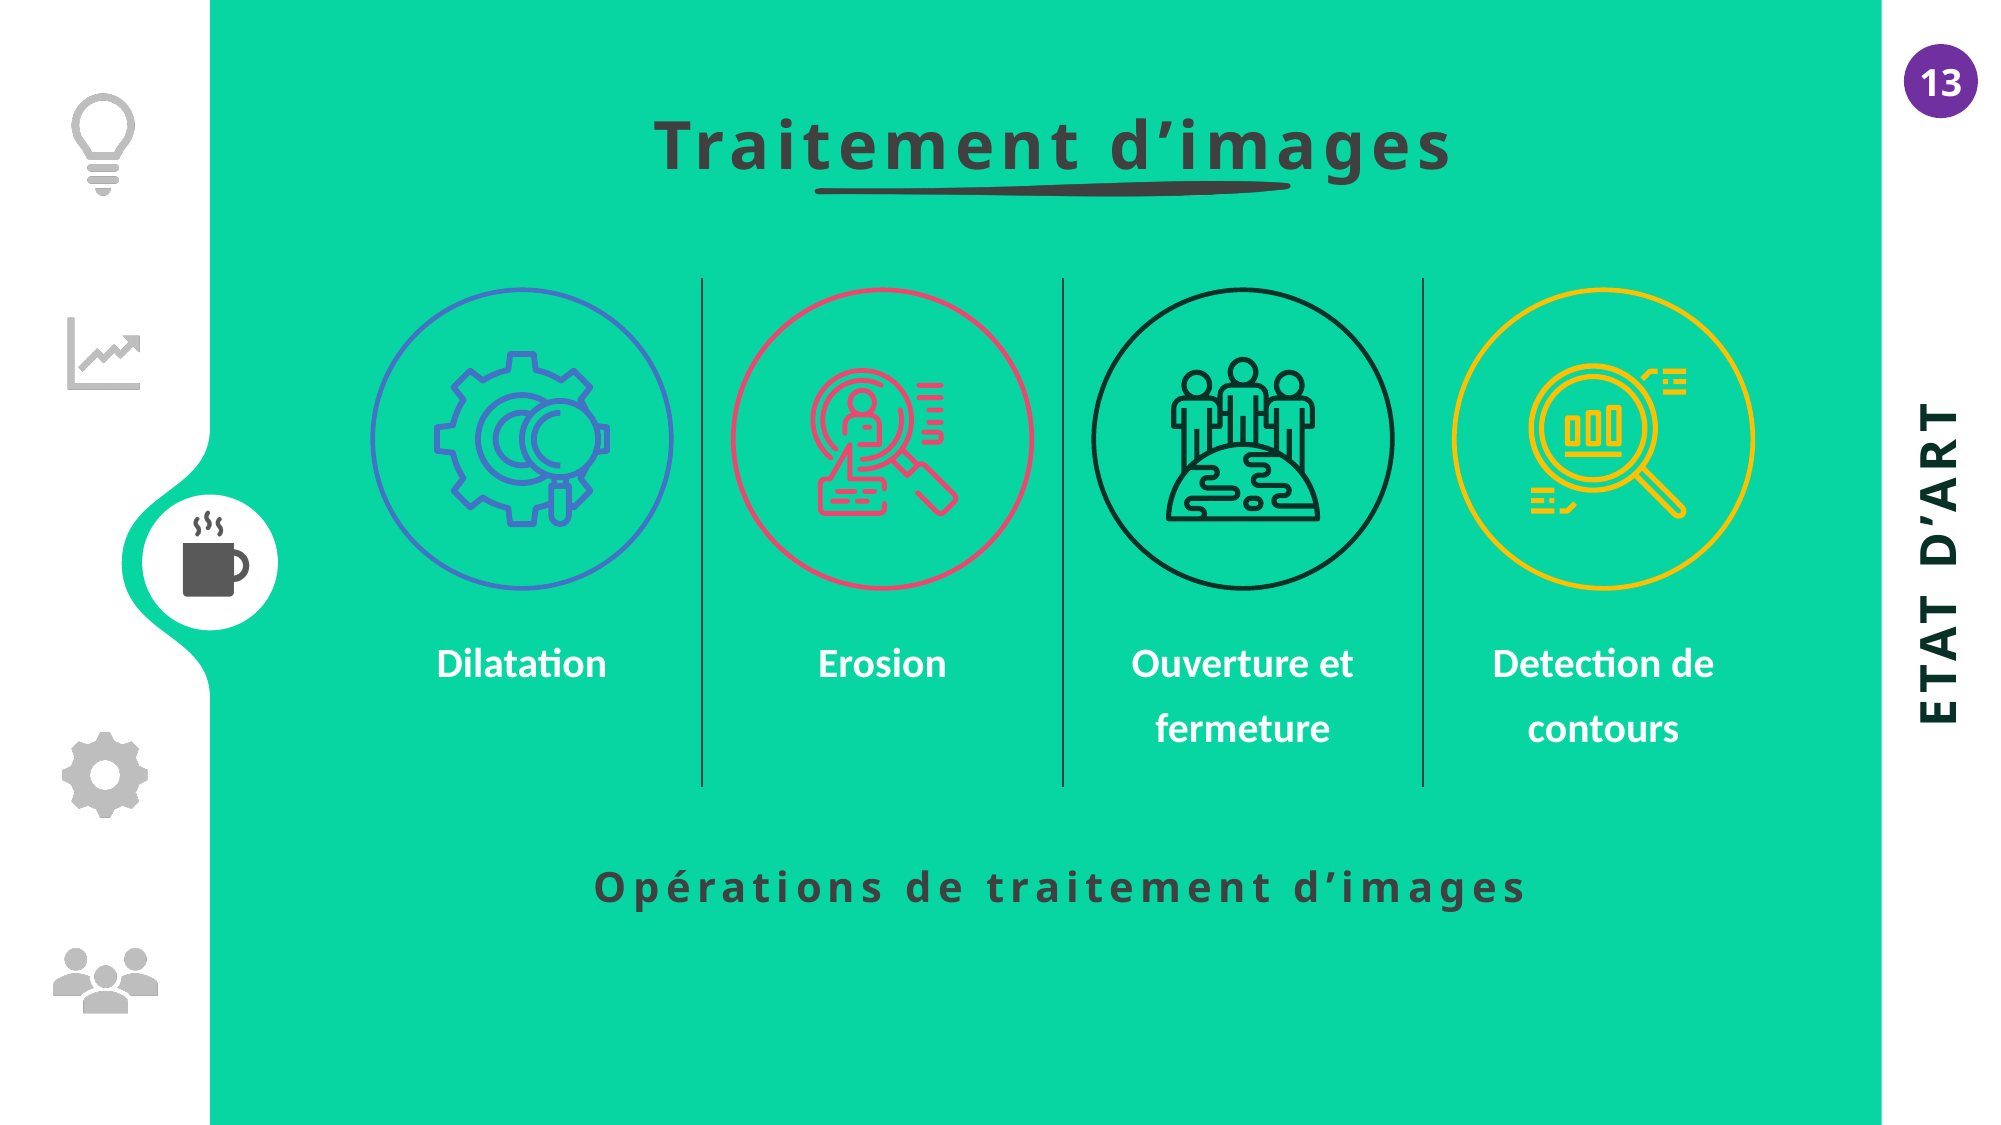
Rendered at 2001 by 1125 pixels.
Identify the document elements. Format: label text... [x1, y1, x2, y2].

text_box Opérations de traitement d’images [579, 852, 1540, 918]
text_box Detection de contours [1451, 620, 1756, 751]
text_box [434, 351, 610, 527]
picture [52, 303, 154, 404]
text_box [0, 0, 211, 1125]
picture [45, 715, 165, 835]
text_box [1881, 0, 2000, 1125]
text_box Dilatation [370, 620, 674, 686]
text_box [1519, 354, 1688, 520]
text_box [1454, 289, 1753, 589]
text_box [804, 361, 960, 517]
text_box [1166, 356, 1321, 522]
picture [814, 172, 1291, 209]
picture [45, 921, 165, 1040]
text_box Traitement d’images [638, 95, 1467, 191]
picture [59, 502, 161, 605]
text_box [702, 278, 1424, 788]
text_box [142, 494, 278, 631]
picture [45, 86, 161, 203]
text_box [372, 289, 672, 589]
